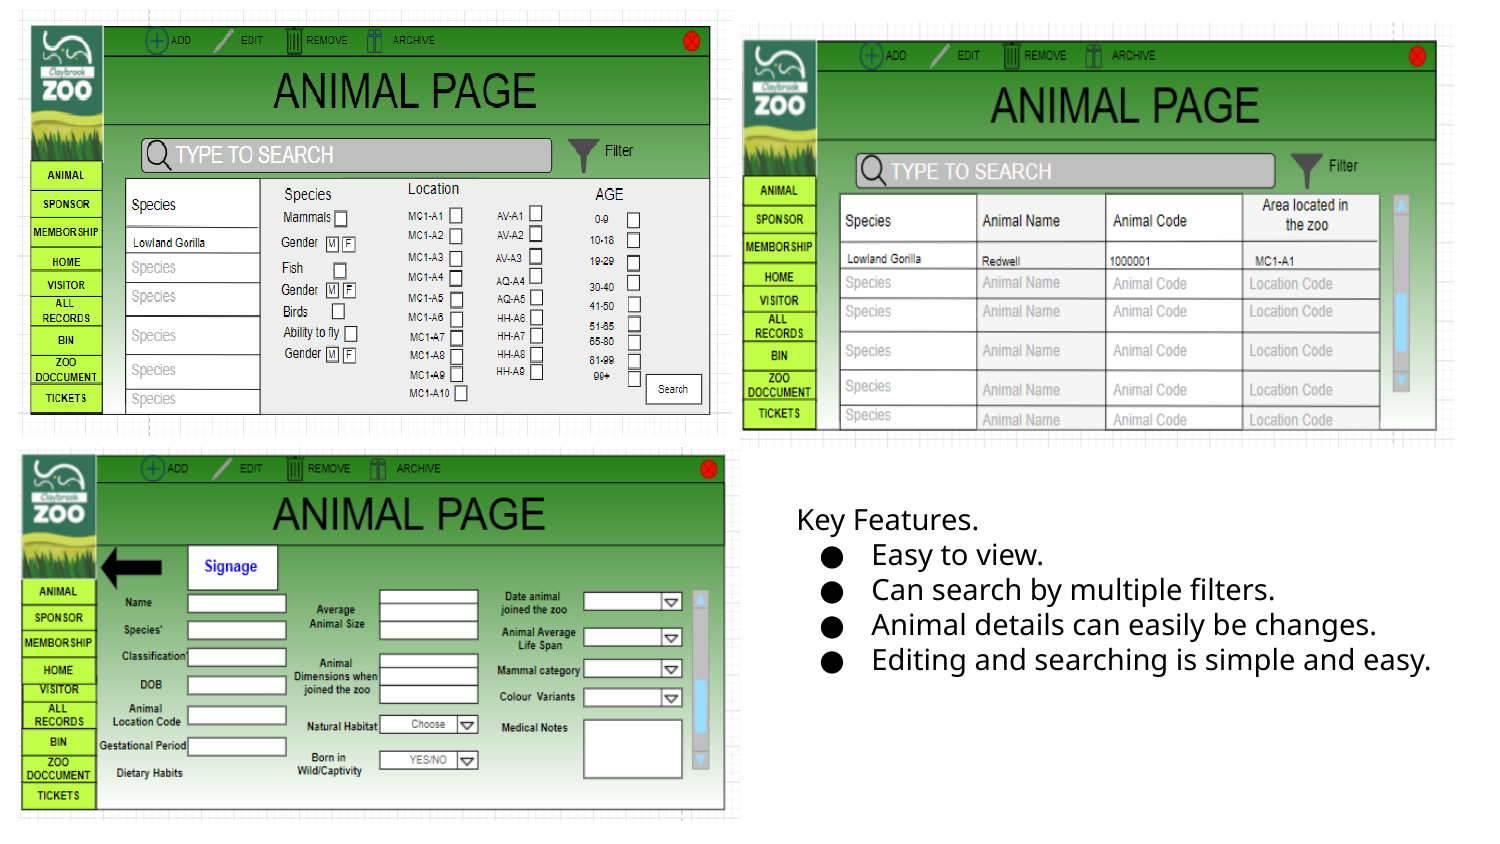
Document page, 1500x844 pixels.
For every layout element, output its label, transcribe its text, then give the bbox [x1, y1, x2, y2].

picture [17, 22, 1454, 822]
text_box Key Features. Easy to view. Can search by multiple filters. Animal details can easily be changes. Editing and searching is simple and easy. [781, 486, 1472, 692]
picture [17, 10, 732, 436]
